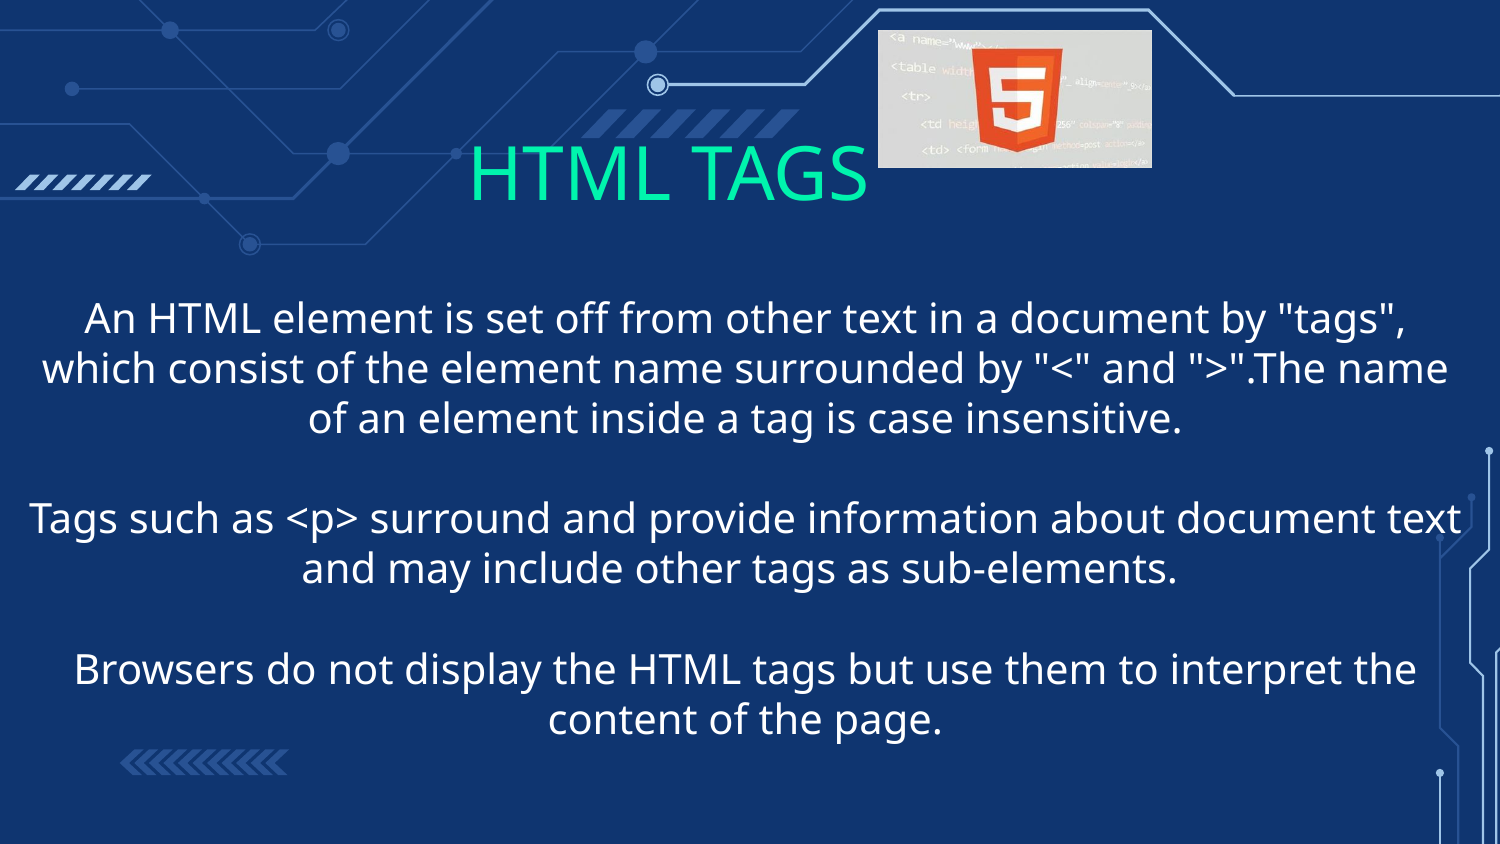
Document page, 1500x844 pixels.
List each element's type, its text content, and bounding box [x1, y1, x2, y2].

text_box HTML TAGS [141, 108, 1196, 233]
subtitle An HTML element is set off from other text in a document by "tags", which consist of the element name surrounded by "<" and ">".The name of an element inside a tag is case insensitive. Tags such as <p> surround and provide information about document text and may include other tags as sub-elements. Browsers do not display the HTML tags but use them to interpret the content of the page. [24, 242, 1467, 793]
picture [878, 30, 1153, 168]
